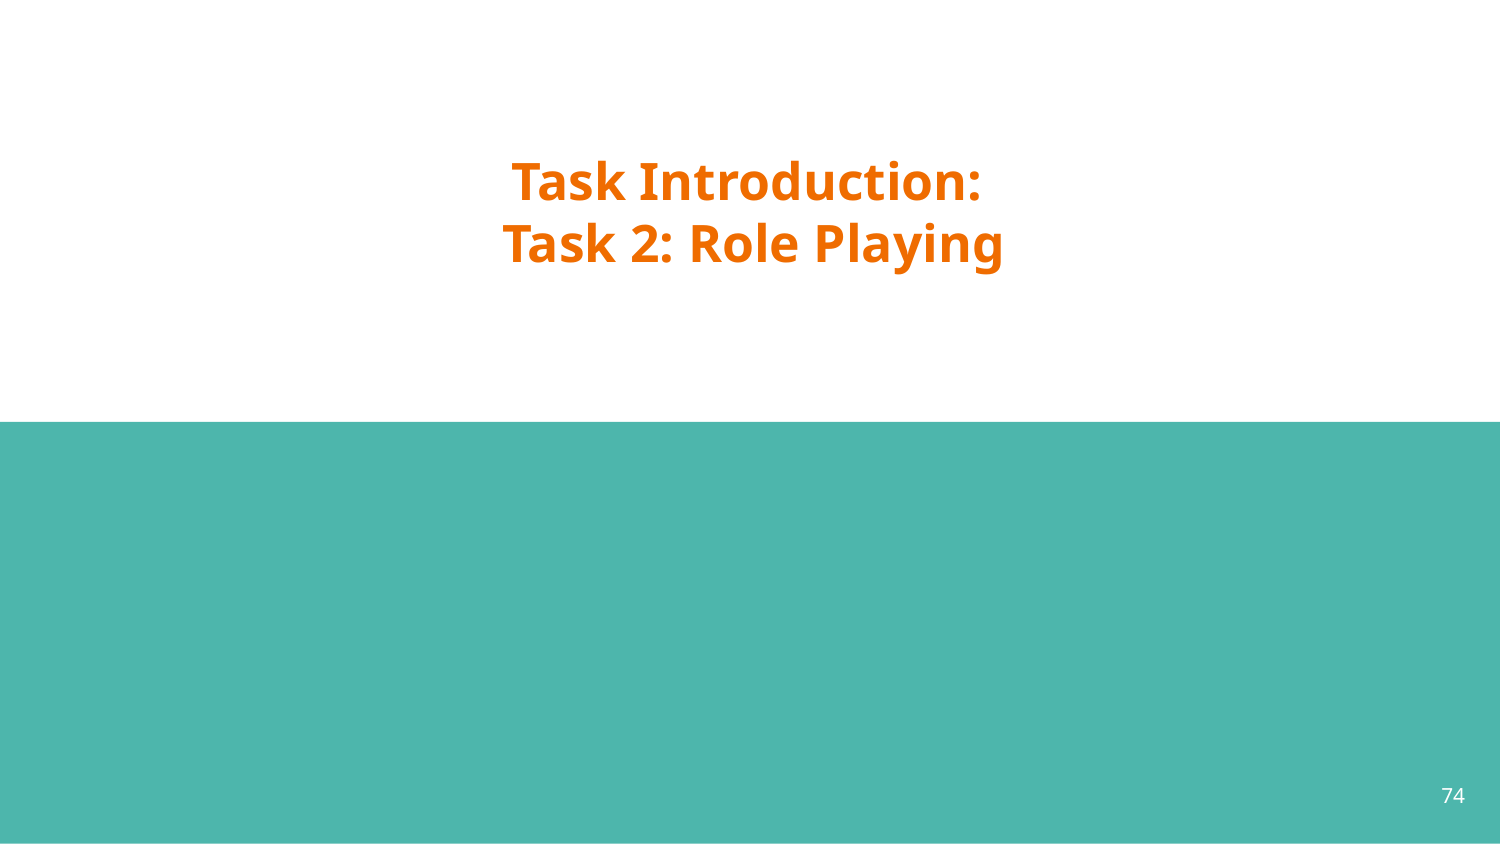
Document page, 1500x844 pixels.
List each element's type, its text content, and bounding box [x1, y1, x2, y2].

title Task Introduction: Task 2: Role Playing [51, 133, 1458, 289]
slide_number ‹#› [1389, 764, 1480, 830]
